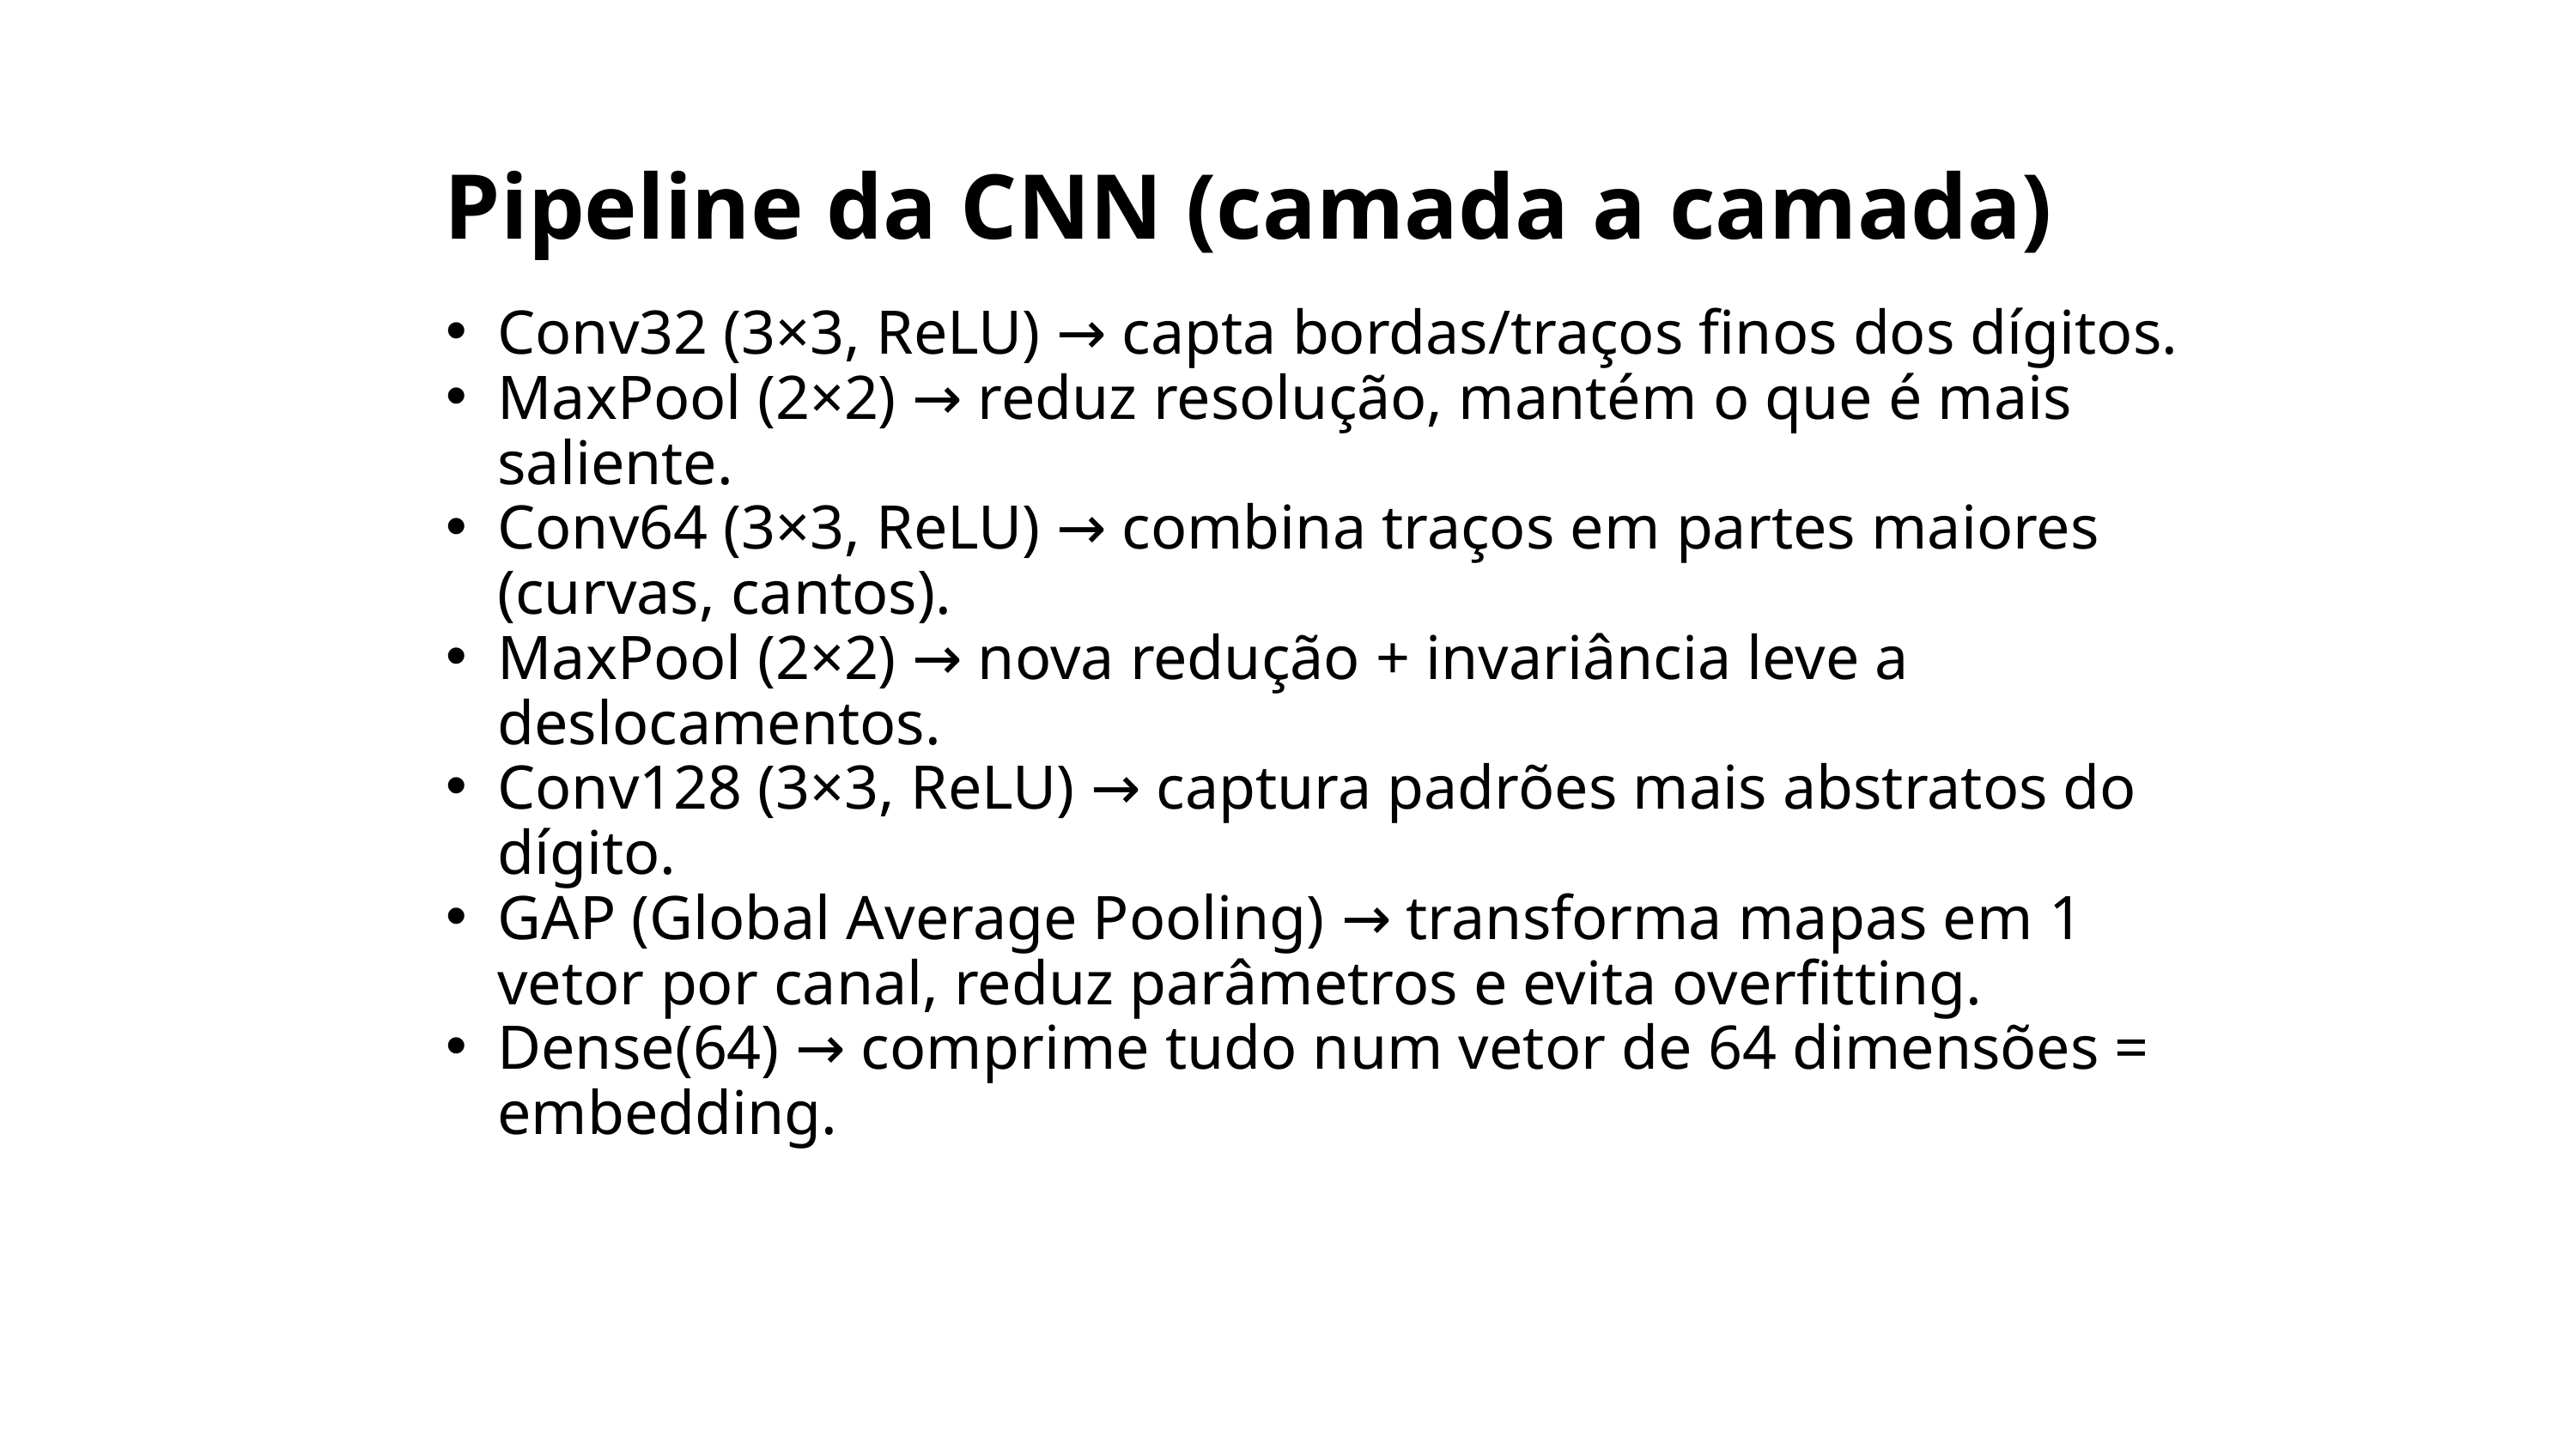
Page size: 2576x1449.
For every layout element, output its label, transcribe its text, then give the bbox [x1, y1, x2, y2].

text_box Conv32 (3×3, ReLU) → capta bordas/traços finos dos dígitos. MaxPool (2×2) → reduz resolução, mantém o que é mais saliente. Conv64 (3×3, ReLU) → combina traços em partes maiores (curvas, cantos). MaxPool (2×2) → nova redução + invariância leve a deslocamentos. Conv128 (3×3, ReLU) → captura padrões mais abstratos do dígito. GAP (Global Average Pooling) → transforma mapas em 1 vetor por canal, reduz parâmetros e evita overfitting. Dense(64) → comprime tudo num vetor de 64 dimensões = embedding. [395, 301, 2181, 1147]
text_box Pipeline da CNN (camada a camada) [355, 131, 2142, 257]
